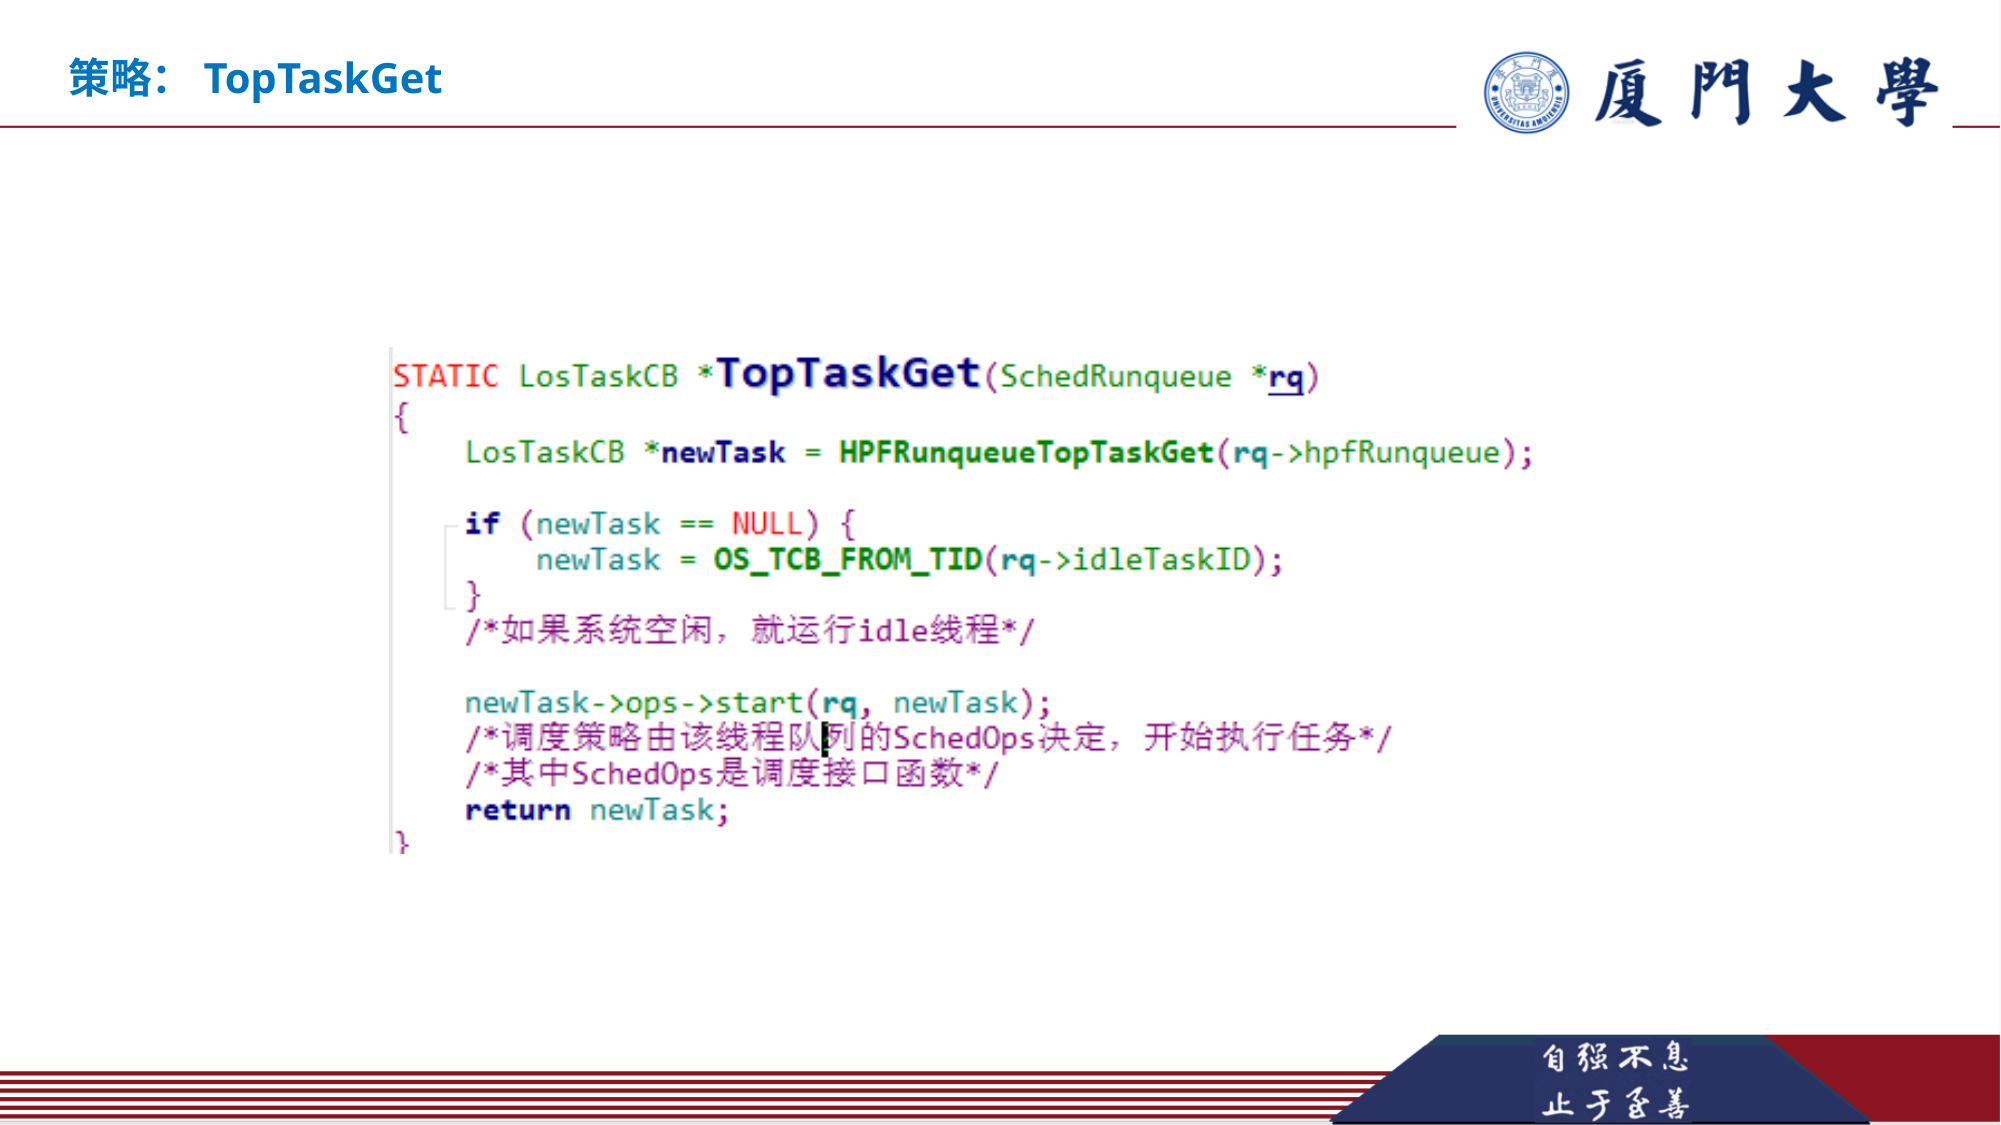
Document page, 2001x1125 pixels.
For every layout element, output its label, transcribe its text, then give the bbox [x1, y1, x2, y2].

picture [0, 0, 2001, 1125]
list 策略：TopTaskGet [53, 44, 479, 103]
